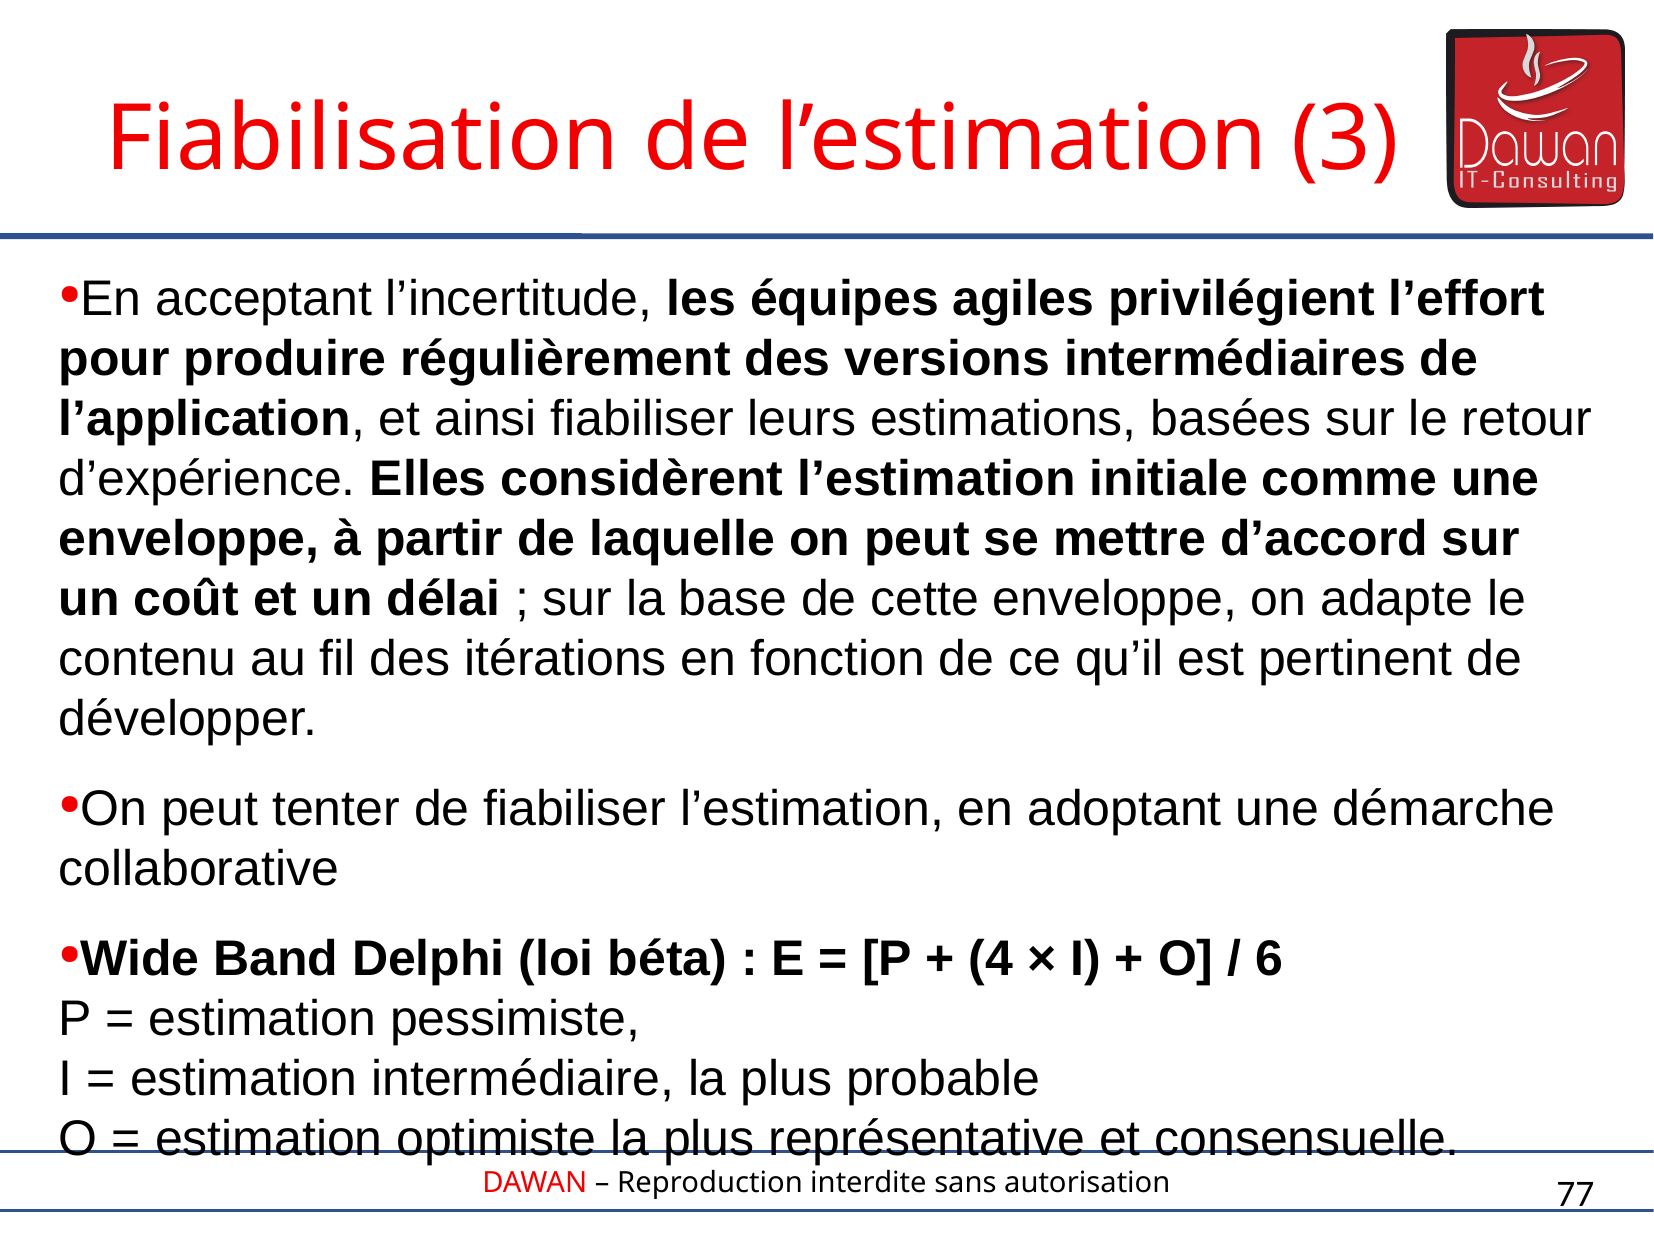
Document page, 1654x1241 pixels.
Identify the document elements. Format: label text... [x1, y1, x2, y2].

title Fiabilisation de l’estimation (3) [59, 29, 1447, 237]
picture [1447, 29, 1625, 208]
list En acceptant l’incertitude, les équipes agiles privilégient l’effort pour produire régulièrement des versions intermédiaires de l’application, et ainsi fiabiliser leurs estimations, basées sur le retour d’expérience. Elles considèrent l’estimation initiale comme une enveloppe, à partir de laquelle on peut se mettre d’accord sur un coût et un délai ; sur la base de cette enveloppe, on adapte le contenu au fil des itérations en fonction de ce qu’il est pertinent de développer. On peut tenter de fiabiliser l’estimation, en adoptant une démarche collaborative Wide Band Delphi (loi béta) : E = [P + (4 × I) + O] / 6 P = estimation pessimiste, I = estimation intermédiaire, la plus probable O = estimation optimiste la plus représentative et consensuelle. [59, 265, 1595, 1116]
text_box 77 [1535, 1169, 1595, 1233]
